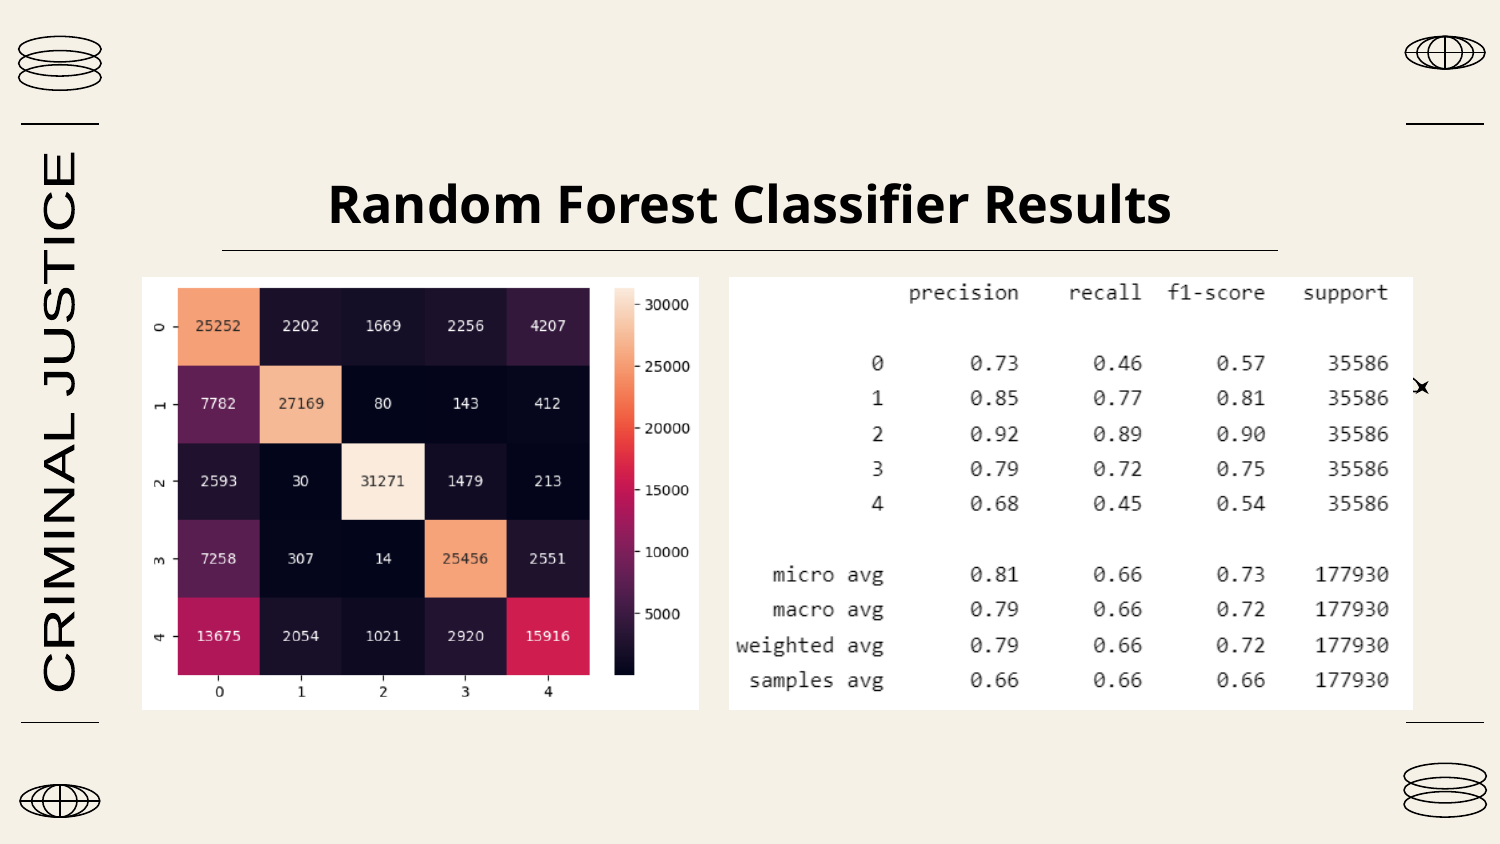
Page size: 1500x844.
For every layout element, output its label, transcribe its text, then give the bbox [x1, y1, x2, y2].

title Random Forest Classifier Results [200, 171, 1300, 241]
picture [728, 277, 1413, 710]
picture [141, 277, 699, 710]
